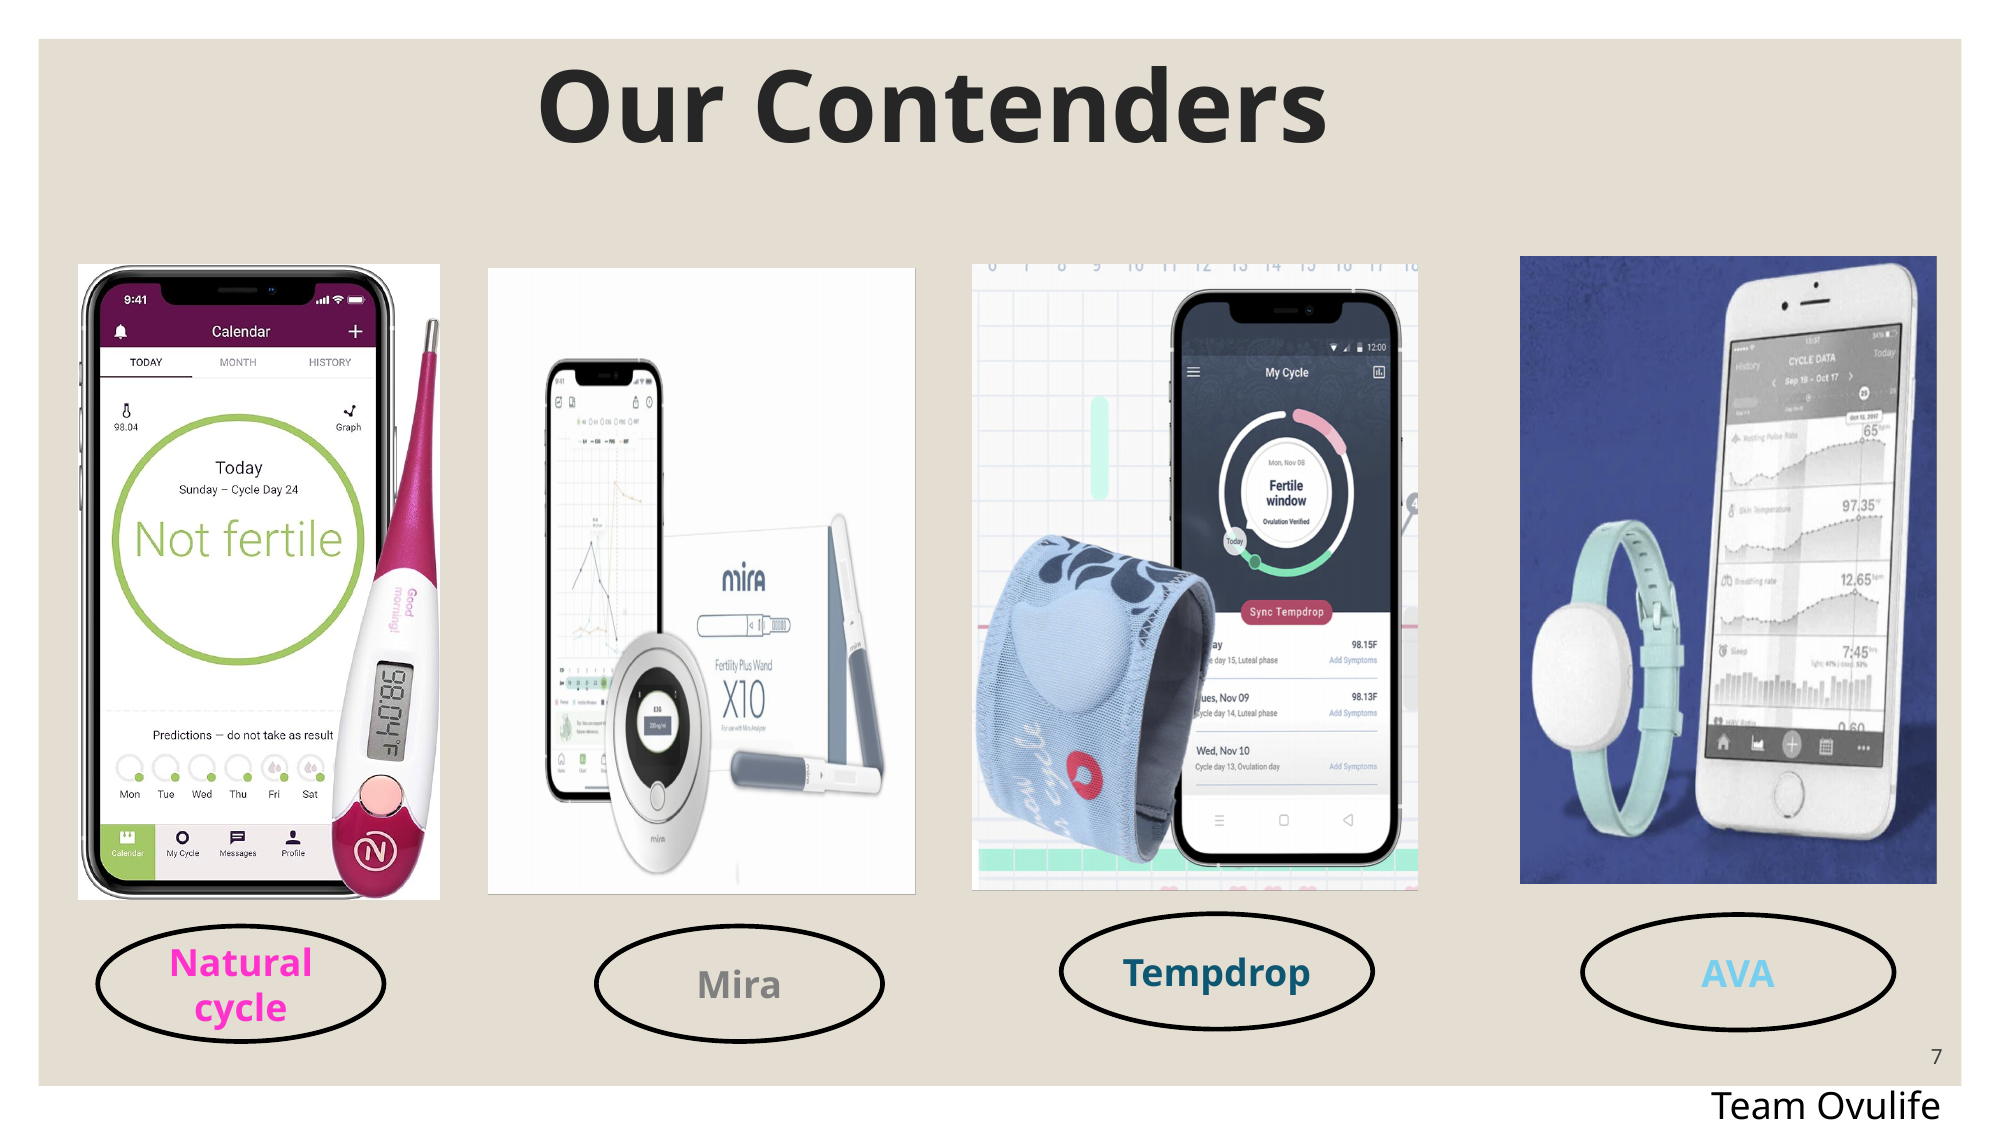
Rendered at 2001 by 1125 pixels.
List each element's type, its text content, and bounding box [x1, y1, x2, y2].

text_box Tempdrop [1060, 912, 1374, 1031]
picture [488, 268, 916, 895]
text_box Team Ovulife [1696, 1074, 1966, 1125]
picture [972, 264, 1418, 891]
text_box AVA [1581, 913, 1896, 1032]
slide_number 7 [1717, 1034, 1958, 1080]
text_box Mira [595, 925, 884, 1043]
picture [78, 264, 440, 900]
text_box Our Contenders [353, 35, 1512, 184]
text_box Natural cycle [96, 925, 386, 1043]
picture [1520, 256, 1937, 884]
